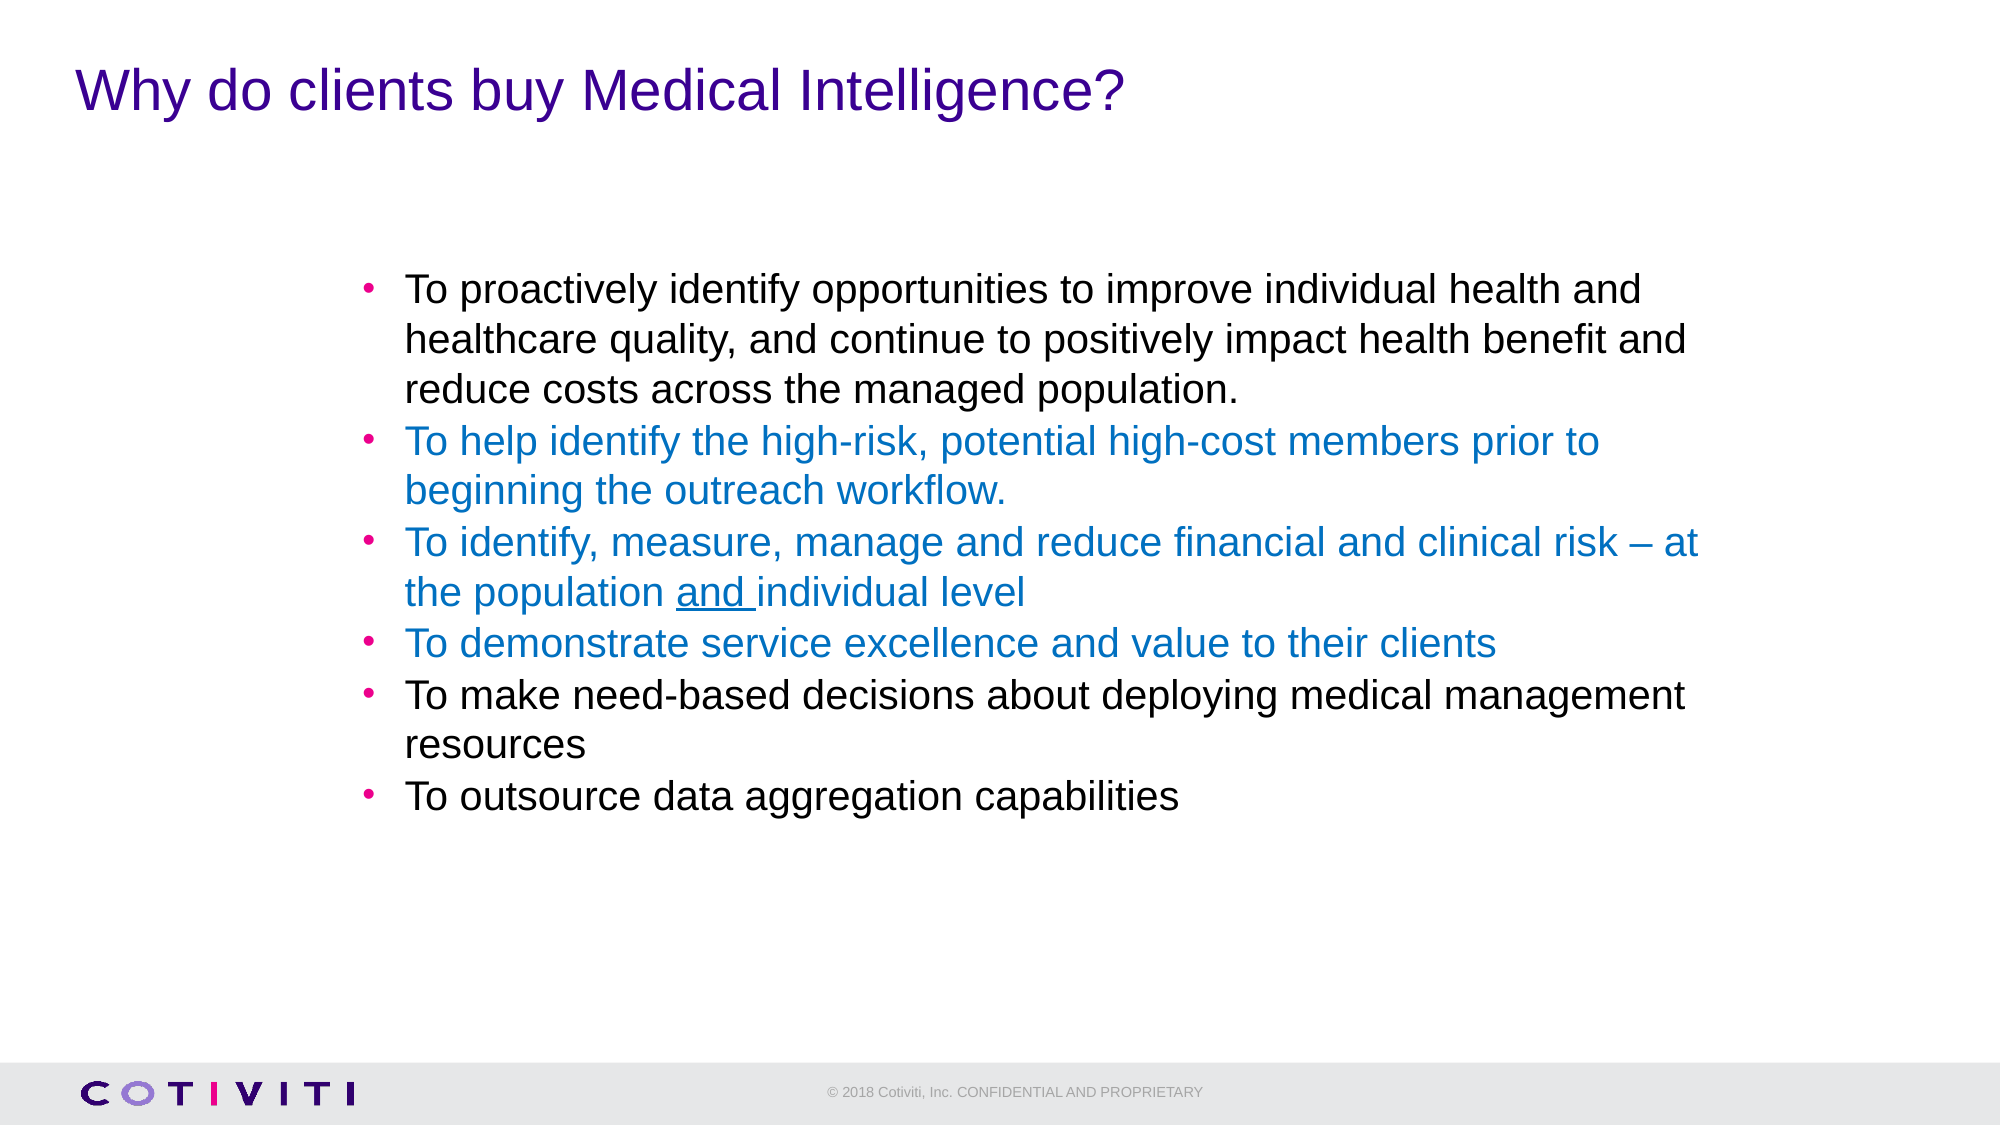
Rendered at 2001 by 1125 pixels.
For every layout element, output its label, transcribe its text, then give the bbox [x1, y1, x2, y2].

list To proactively identify opportunities to improve individual health and healthcare quality, and continue to positively impact health benefit and reduce costs across the managed population. To help identify the high-risk, potential high-cost members prior to beginning the outreach workflow. To identify, measure, manage and reduce financial and clinical risk – at the population and individual level To demonstrate service excellence and value to their clients To make need-based decisions about deploying medical management resources To outsource data aggregation capabilities [362, 262, 1713, 1050]
picture [75, 1066, 369, 1119]
title Why do clients buy Medical Intelligence? [75, 59, 1925, 210]
